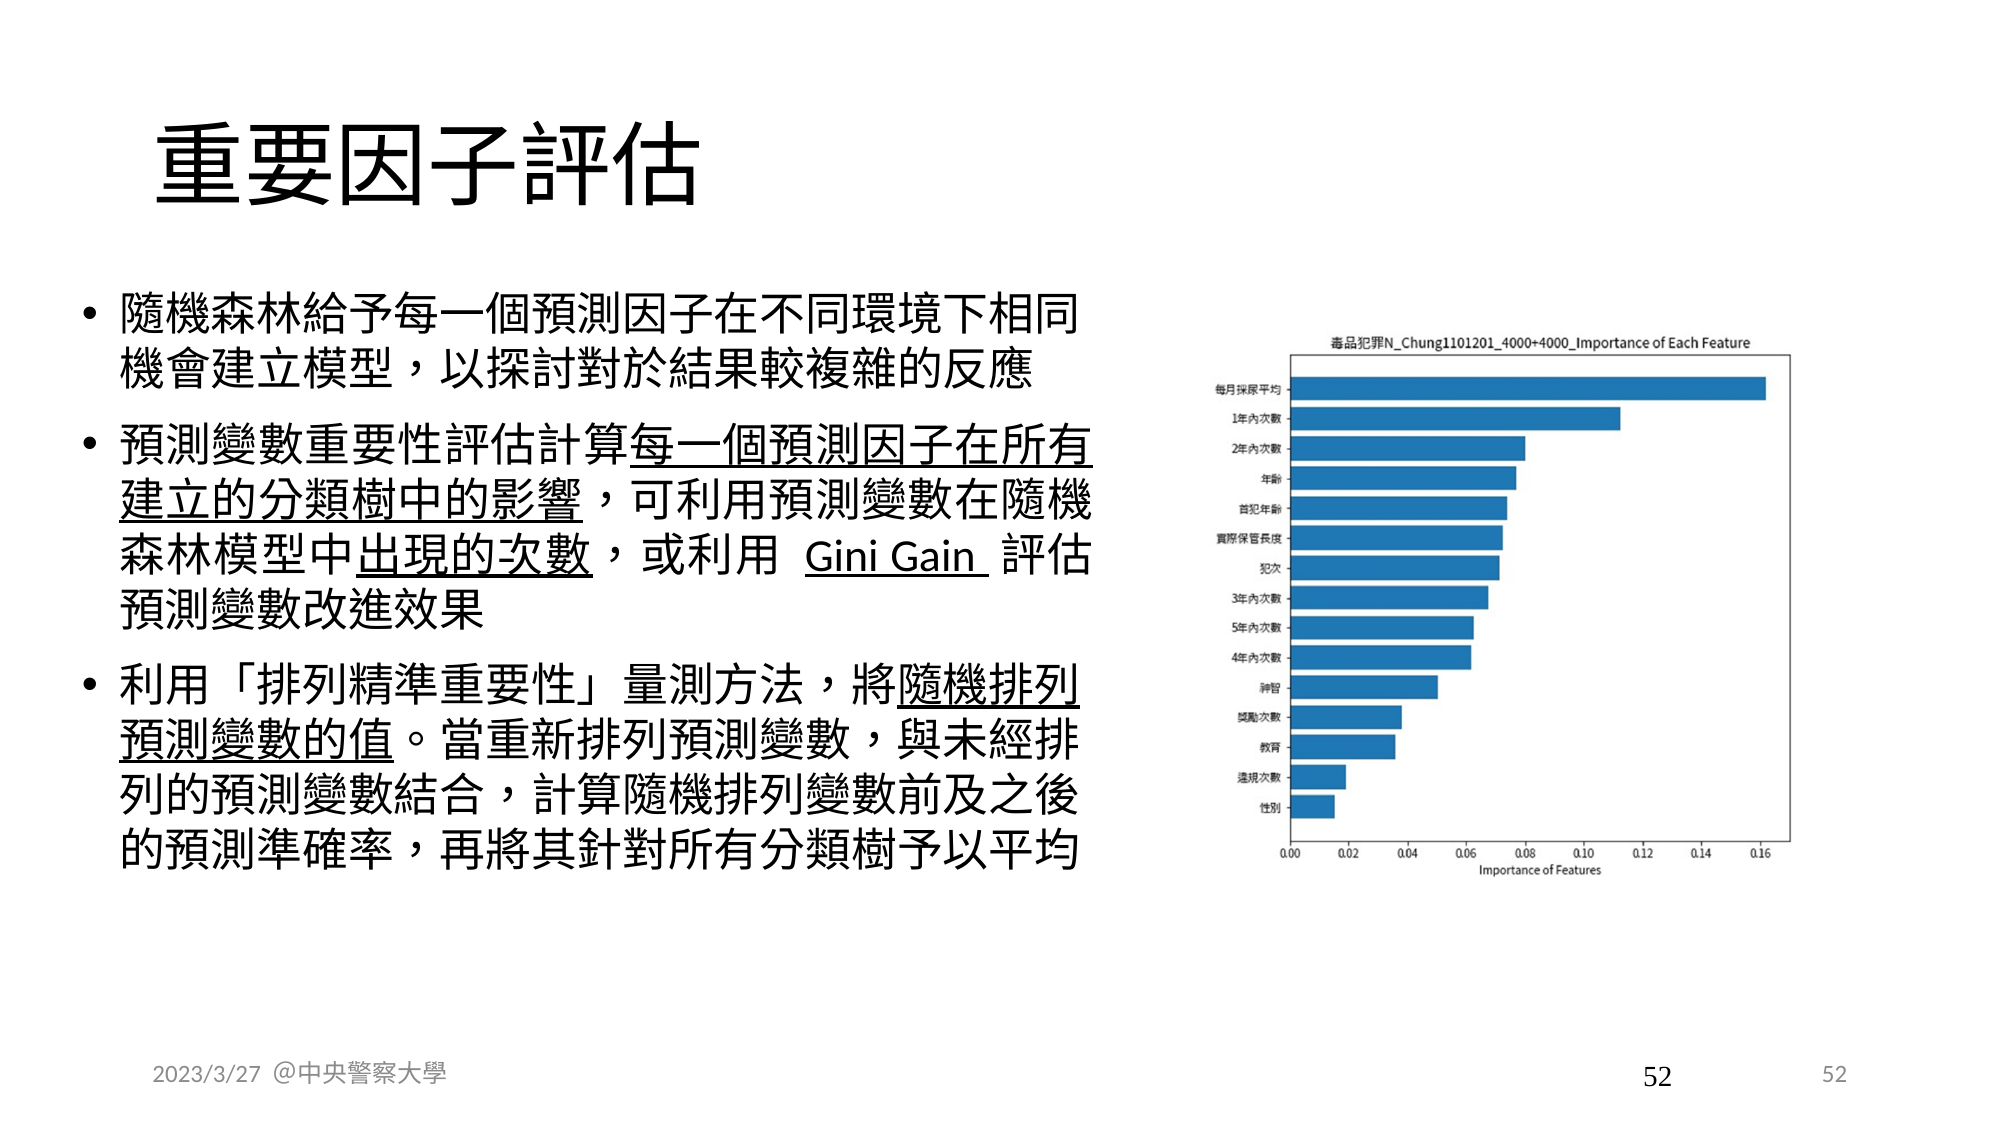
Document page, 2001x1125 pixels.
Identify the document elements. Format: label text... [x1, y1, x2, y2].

picture [1209, 277, 1854, 922]
list 隨機森林給予每一個預測因子在不同環境下相同機會建立模型，以探討對於結果較複雜的反應 預測變數重要性評估計算每一個預測因子在所有建立的分類樹中的影響，可利用預測變數在隨機森林模型中出現的次數，或利用 Gini Gain 評估預測變數改進效果 利用「排列精準重要性」量測方法，將隨機排列預測變數的值。當重新排列預測變數，與未經排列的預測變數結合，計算隨機排列變數前及之後的預測準確率，再將其針對所有分類樹予以平均 [66, 277, 1109, 966]
text_box 52 [1374, 1037, 1688, 1113]
title 重要因子評估 [137, 59, 1863, 278]
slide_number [137, 1042, 588, 1103]
slide_number 52 [1412, 1042, 1863, 1103]
